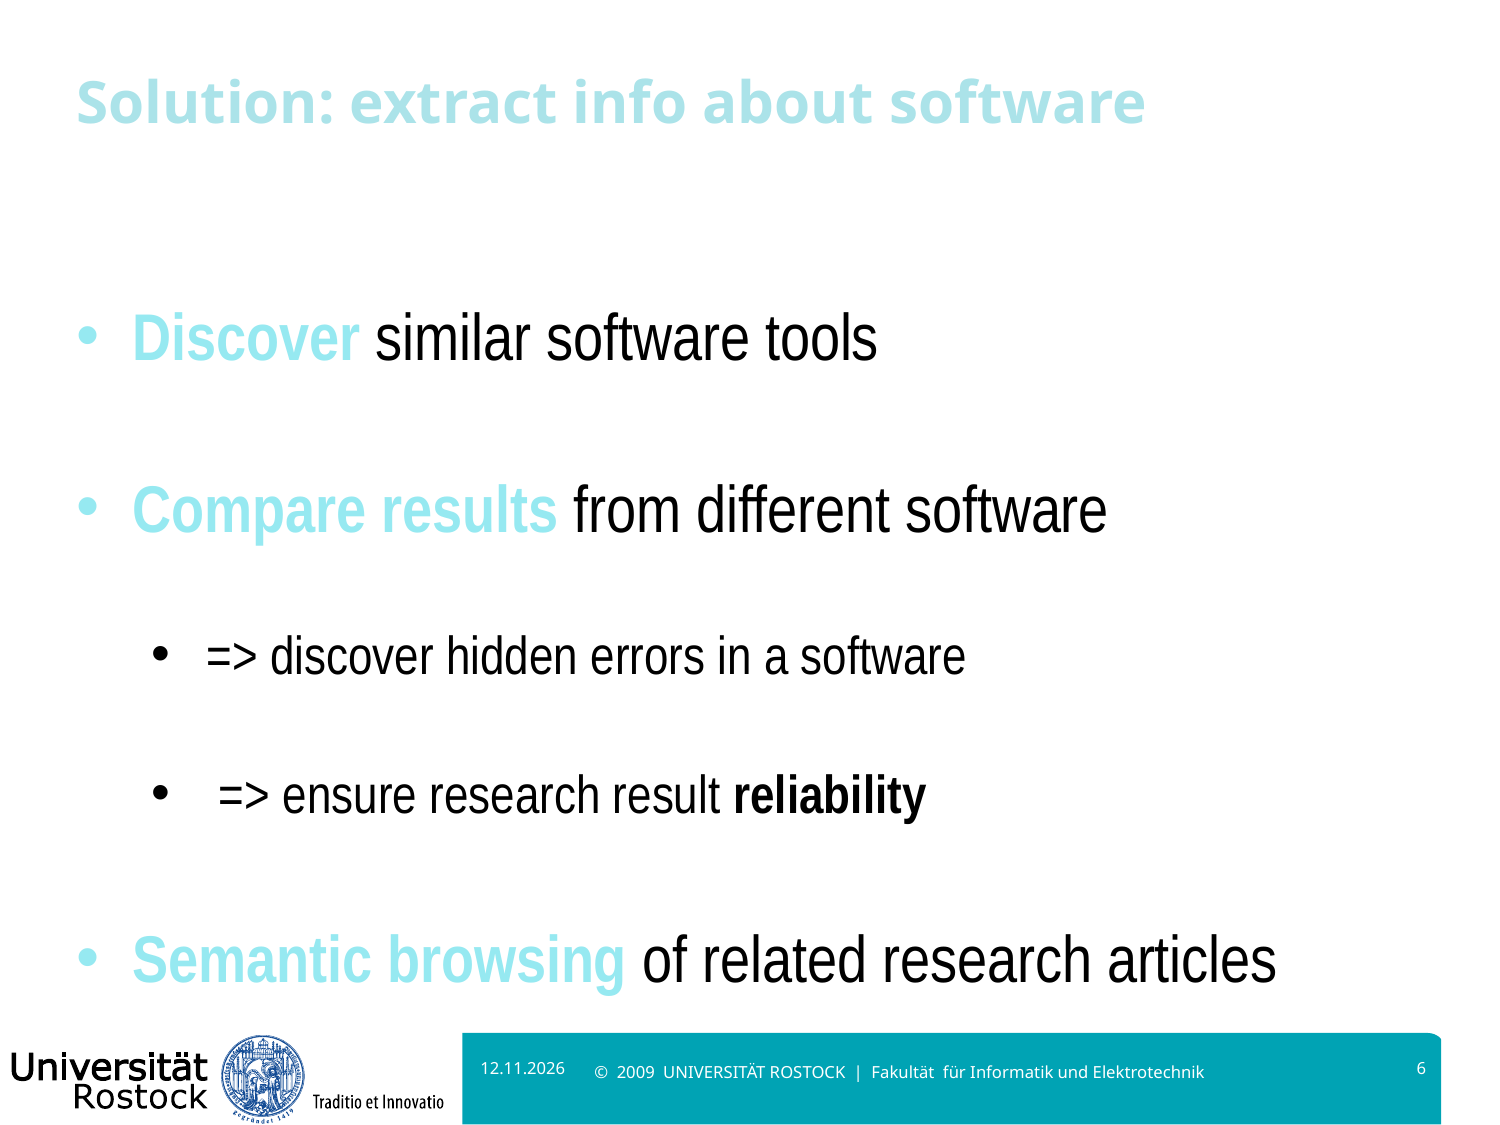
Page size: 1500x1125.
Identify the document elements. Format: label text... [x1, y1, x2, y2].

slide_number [480, 1051, 595, 1096]
footer © 2009 UNIVERSITÄT ROSTOCK | Fakultät für Informatik und Elektrotechnik [594, 1054, 1360, 1096]
list Discover similar software tools Compare results from different software => discover hidden errors in a software => ensure research result reliability Semantic browsing of related research articles [76, 208, 1442, 1012]
title Solution: extract info about software [76, 65, 1442, 132]
slide_number 6 [1360, 1051, 1442, 1096]
